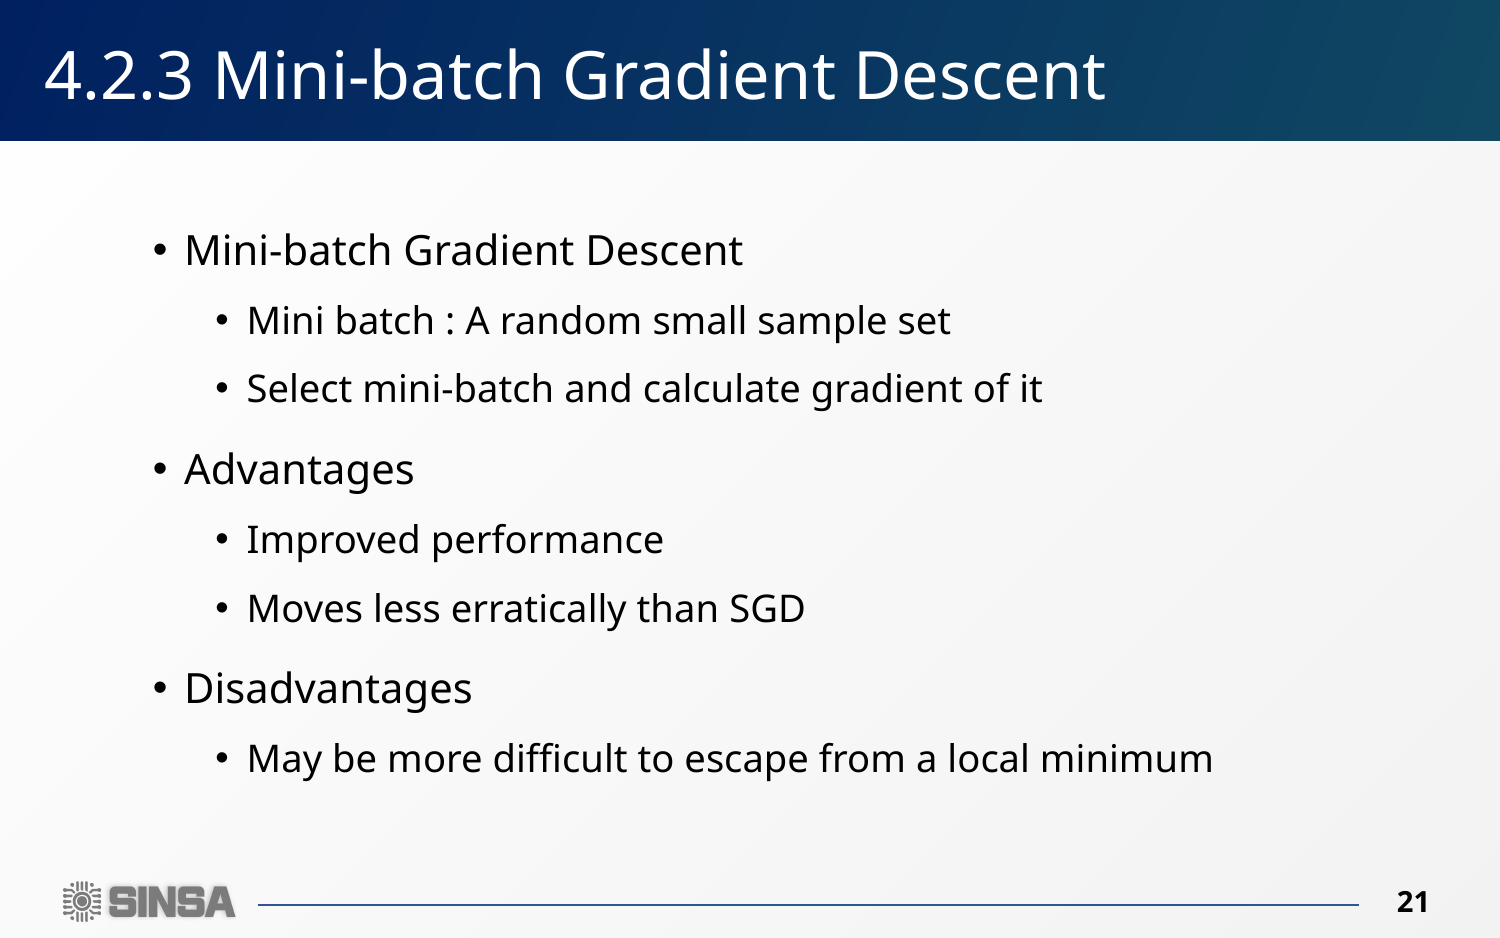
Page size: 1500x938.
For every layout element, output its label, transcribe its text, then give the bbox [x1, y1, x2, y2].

slide_number 21 [1335, 875, 1445, 926]
title 4.2.3 Mini-batch Gradient Descent [0, 0, 1500, 157]
text_box Mini-batch Gradient Descent Mini batch : A random small sample set Select mini-batch and calculate gradient of it Advantages Improved performance Moves less erratically than SGD Disadvantages May be more difficult to escape from a local minimum [137, 201, 1321, 857]
